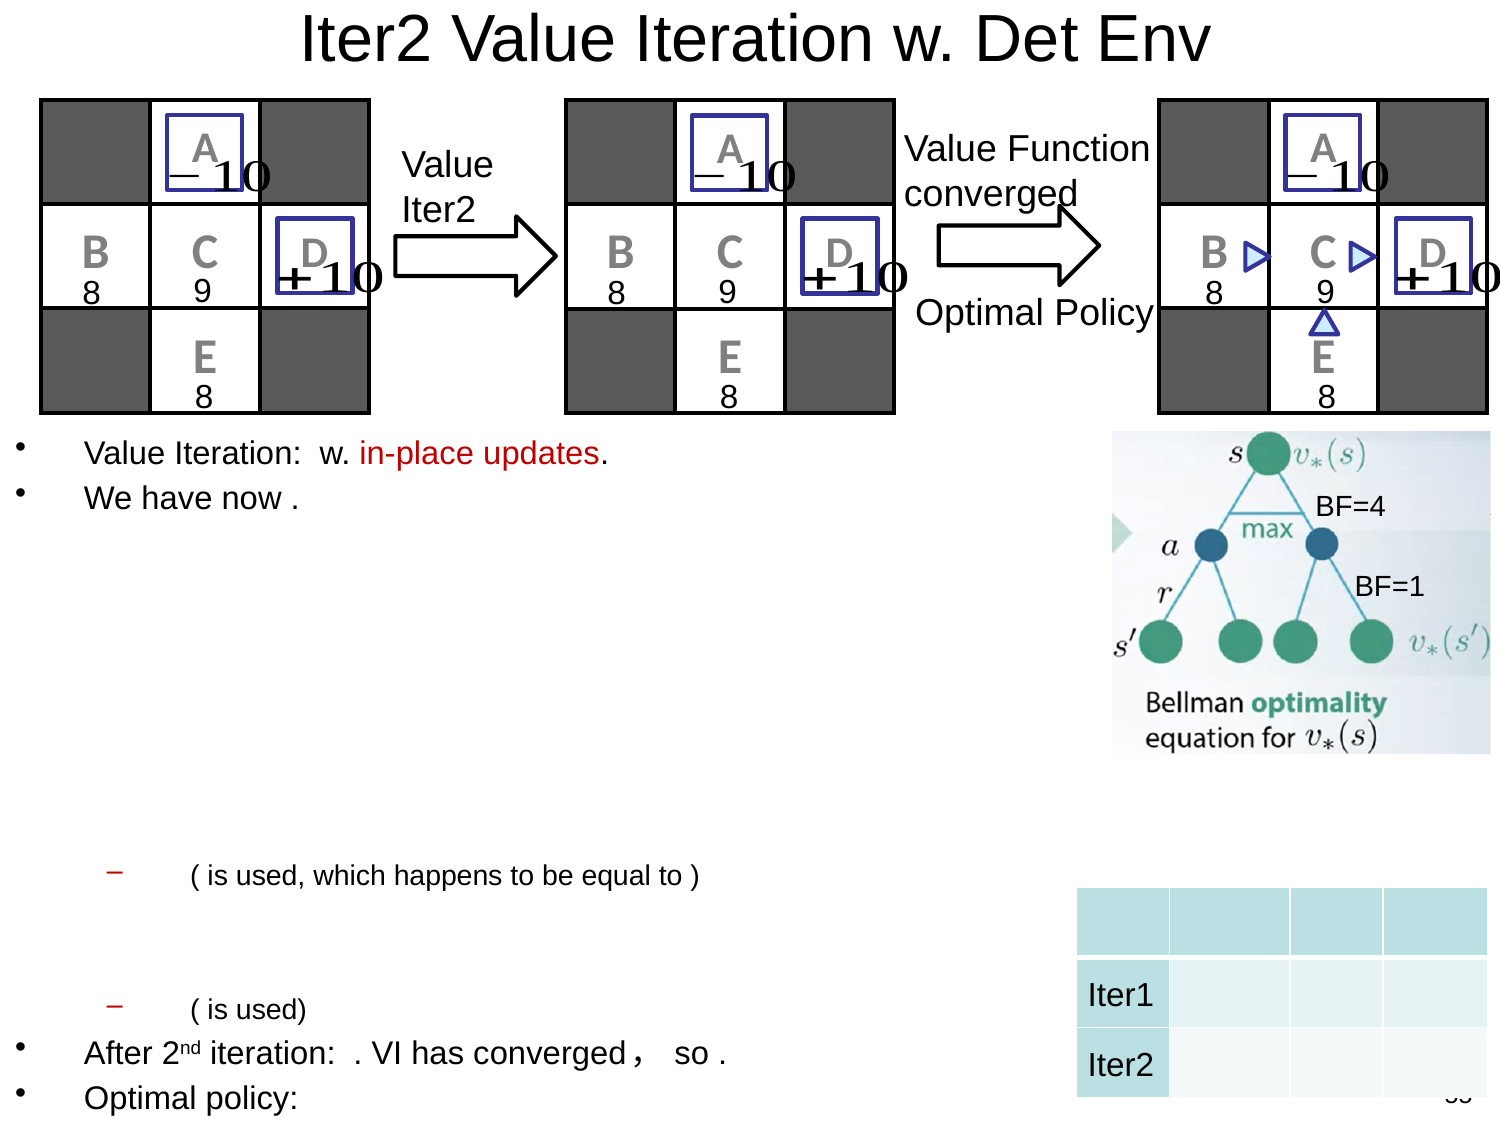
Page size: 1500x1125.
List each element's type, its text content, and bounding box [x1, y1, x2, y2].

text_box [1308, 318, 1341, 337]
table_cell D [787, 206, 892, 307]
table_cell [568, 311, 673, 411]
text_box [275, 216, 355, 295]
table_header A [1271, 102, 1376, 202]
text_box [1283, 113, 1362, 192]
text_box [1243, 240, 1272, 273]
table_header [568, 102, 673, 202]
text_box [690, 113, 769, 192]
table_header A [152, 102, 258, 202]
text_box Value Function converged [889, 116, 1157, 221]
table_cell [1380, 310, 1485, 411]
table_cell C [677, 206, 783, 307]
text_box [938, 221, 1100, 286]
text_box 8 [592, 263, 641, 319]
table_cell C [1271, 206, 1376, 306]
text_box 8 [705, 368, 754, 423]
text_box 8 [180, 367, 229, 423]
table_cell B [568, 206, 673, 307]
text_box 8 [1190, 263, 1239, 319]
text_box [800, 216, 880, 296]
text_box [395, 216, 556, 296]
table_cell [787, 311, 892, 411]
table_cell E [152, 310, 258, 411]
text_box 9 [1301, 262, 1370, 318]
table_header [262, 102, 367, 202]
title Iter2 Value Iteration w. Det Env [37, 0, 1476, 107]
table_cell C [152, 206, 258, 306]
table_cell E [677, 311, 783, 411]
text_box [1394, 216, 1473, 295]
table_cell D [1380, 206, 1485, 306]
table_header [43, 102, 148, 202]
table_cell [1161, 310, 1267, 411]
table_header A [677, 102, 783, 202]
picture [1112, 429, 1491, 754]
table_header [1161, 102, 1267, 202]
text_box 9 [703, 262, 772, 318]
text_box Value Iter2 [386, 132, 510, 238]
table_cell B [1161, 206, 1267, 306]
text_box 8 [1302, 368, 1352, 423]
table_cell [262, 310, 367, 411]
table_cell B [43, 206, 148, 306]
text_box [165, 113, 244, 192]
table_header [787, 102, 892, 202]
slide_number 55 [1137, 1098, 1488, 1112]
text_box 8 [67, 263, 116, 319]
table_cell [43, 310, 148, 411]
table_cell D [262, 206, 367, 306]
text_box 9 [178, 262, 247, 317]
text_box [1348, 240, 1378, 262]
table_header [1380, 102, 1485, 202]
table_cell E [1271, 310, 1376, 411]
